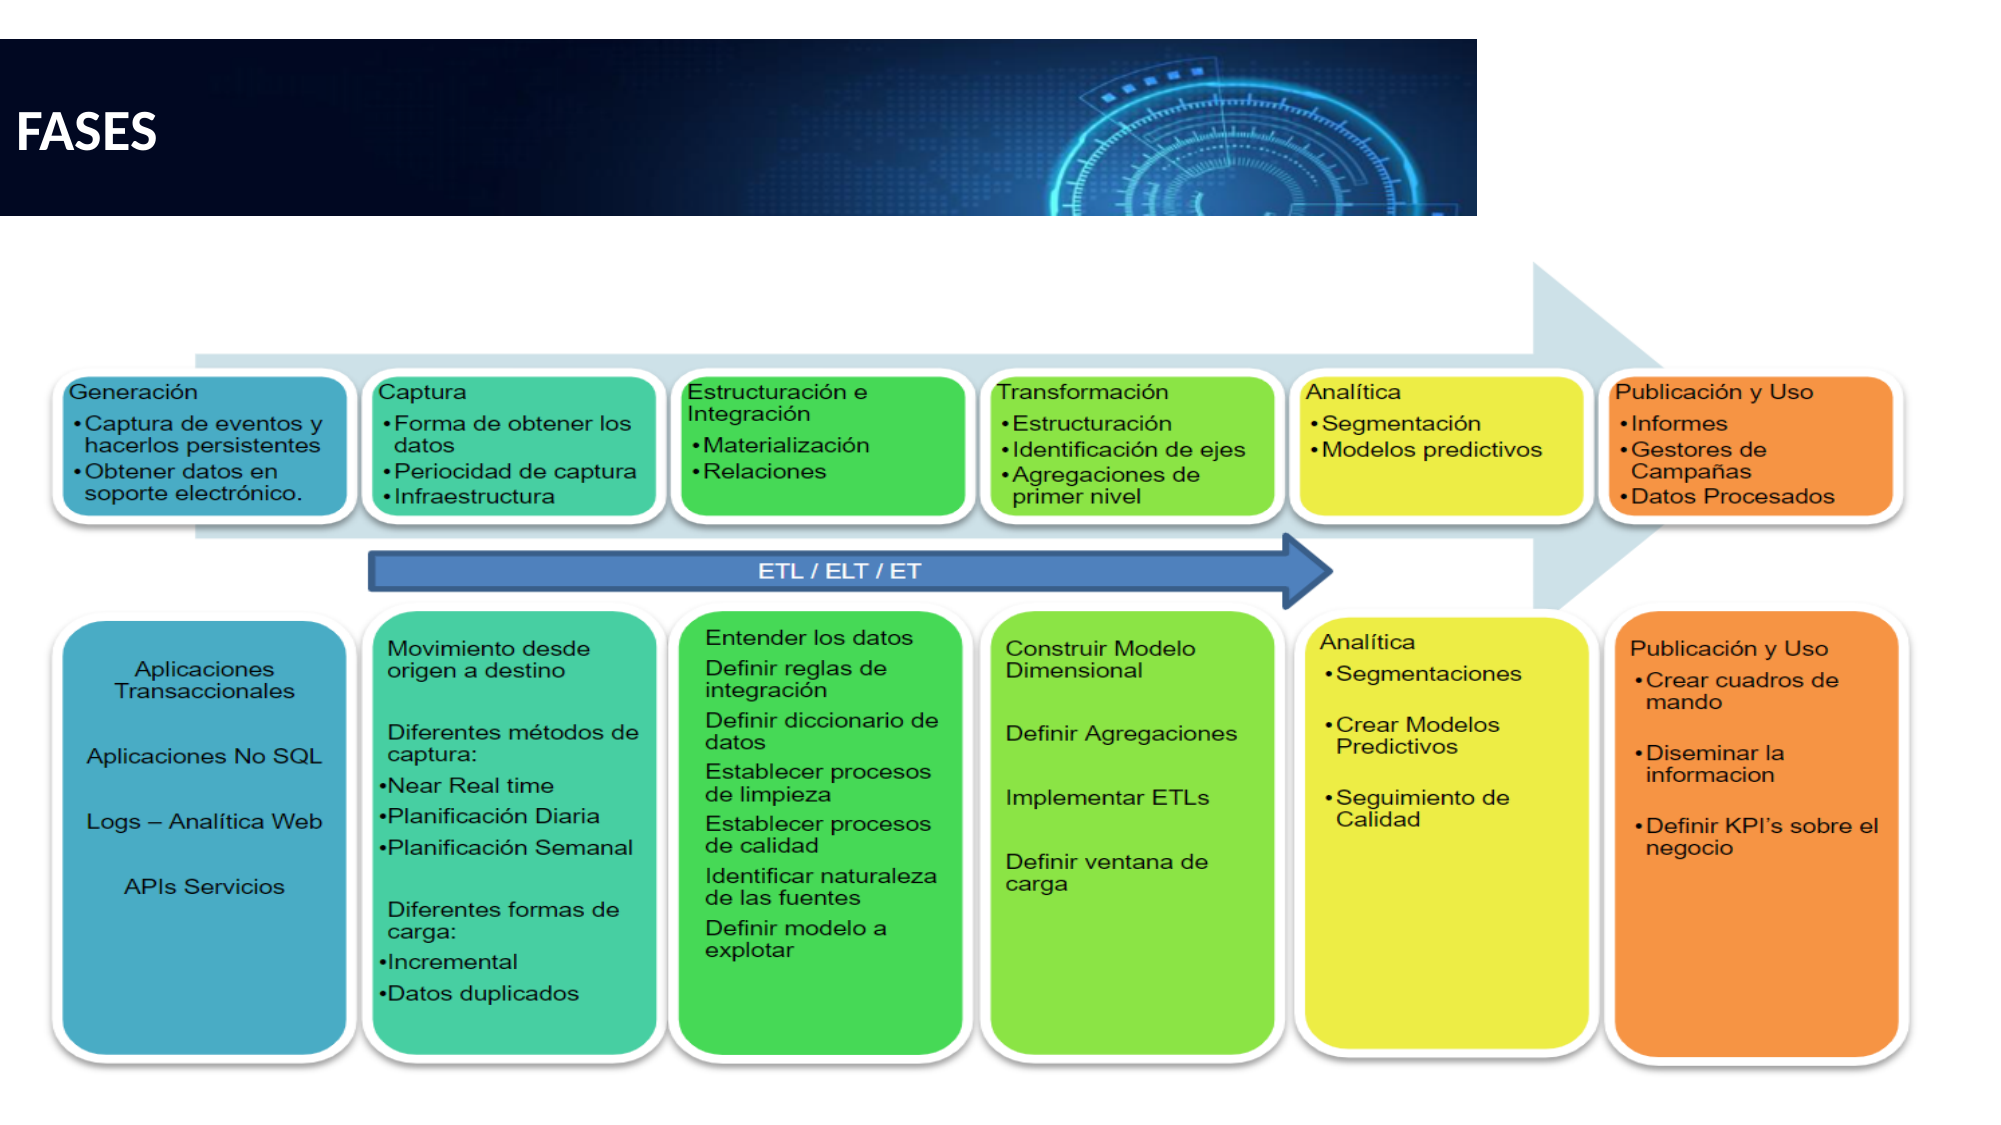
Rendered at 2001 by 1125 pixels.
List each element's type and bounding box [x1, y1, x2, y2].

text_box [0, 39, 1477, 217]
picture [29, 260, 1942, 1080]
